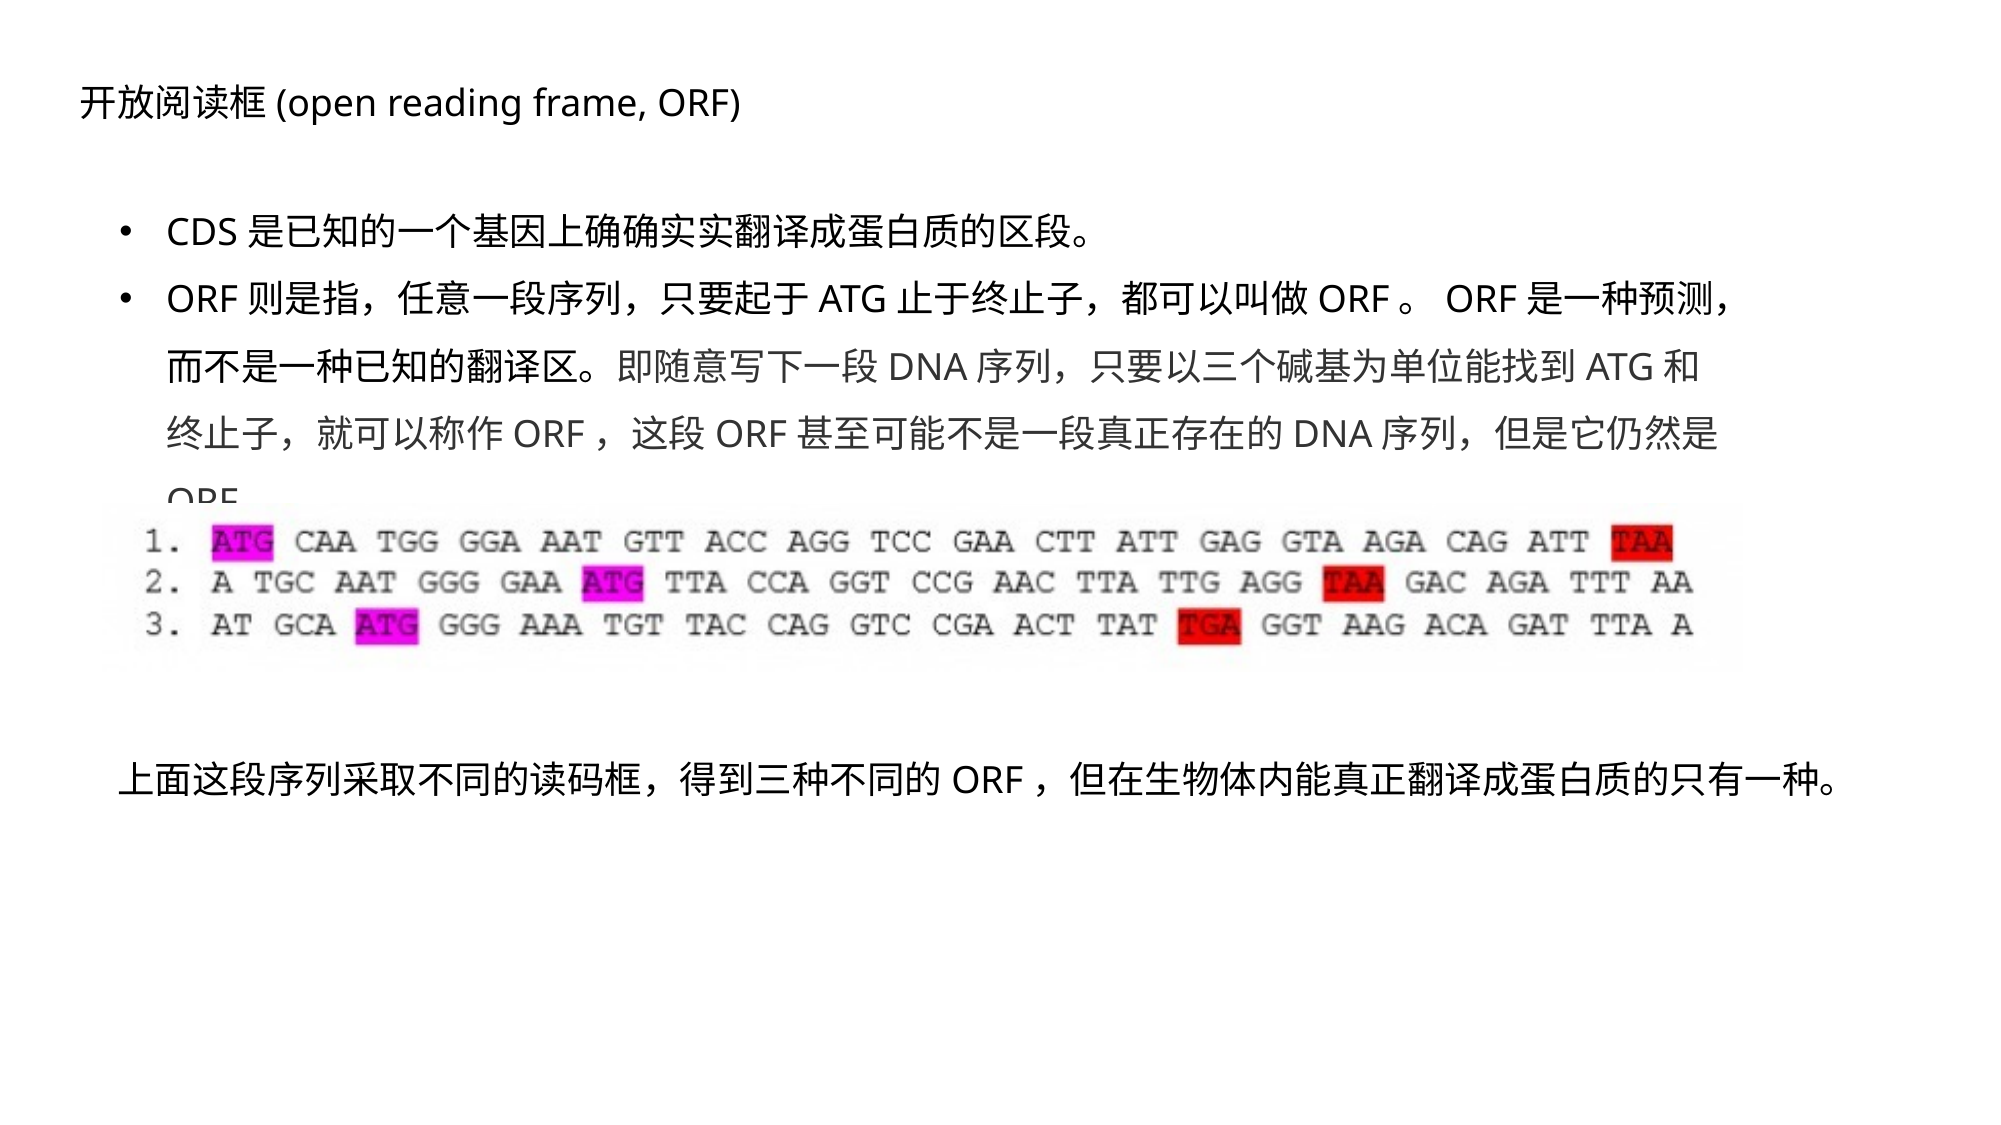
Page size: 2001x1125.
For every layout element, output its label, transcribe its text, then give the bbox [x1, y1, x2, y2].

text_box CDS是已知的一个基因上确确实实翻译成蛋白质的区段。 ORF则是指，任意一段序列，只要起于ATG止于终止子，都可以叫做ORF。ORF是一种预测，而不是一种已知的翻译区。即随意写下一段DNA序列，只要以三个碱基为单位能找到ATG和终止子，就可以称作ORF，这段ORF甚至可能不是一段真正存在的DNA序列，但是它仍然是ORF。 [104, 177, 1743, 503]
picture [102, 503, 1743, 673]
text_box 开放阅读框(open reading frame, ORF) [64, 71, 756, 132]
text_box 上面这段序列采取不同的读码框，得到三种不同的ORF，但在生物体内能真正翻译成蛋白质的只有一种。 [102, 748, 1872, 809]
